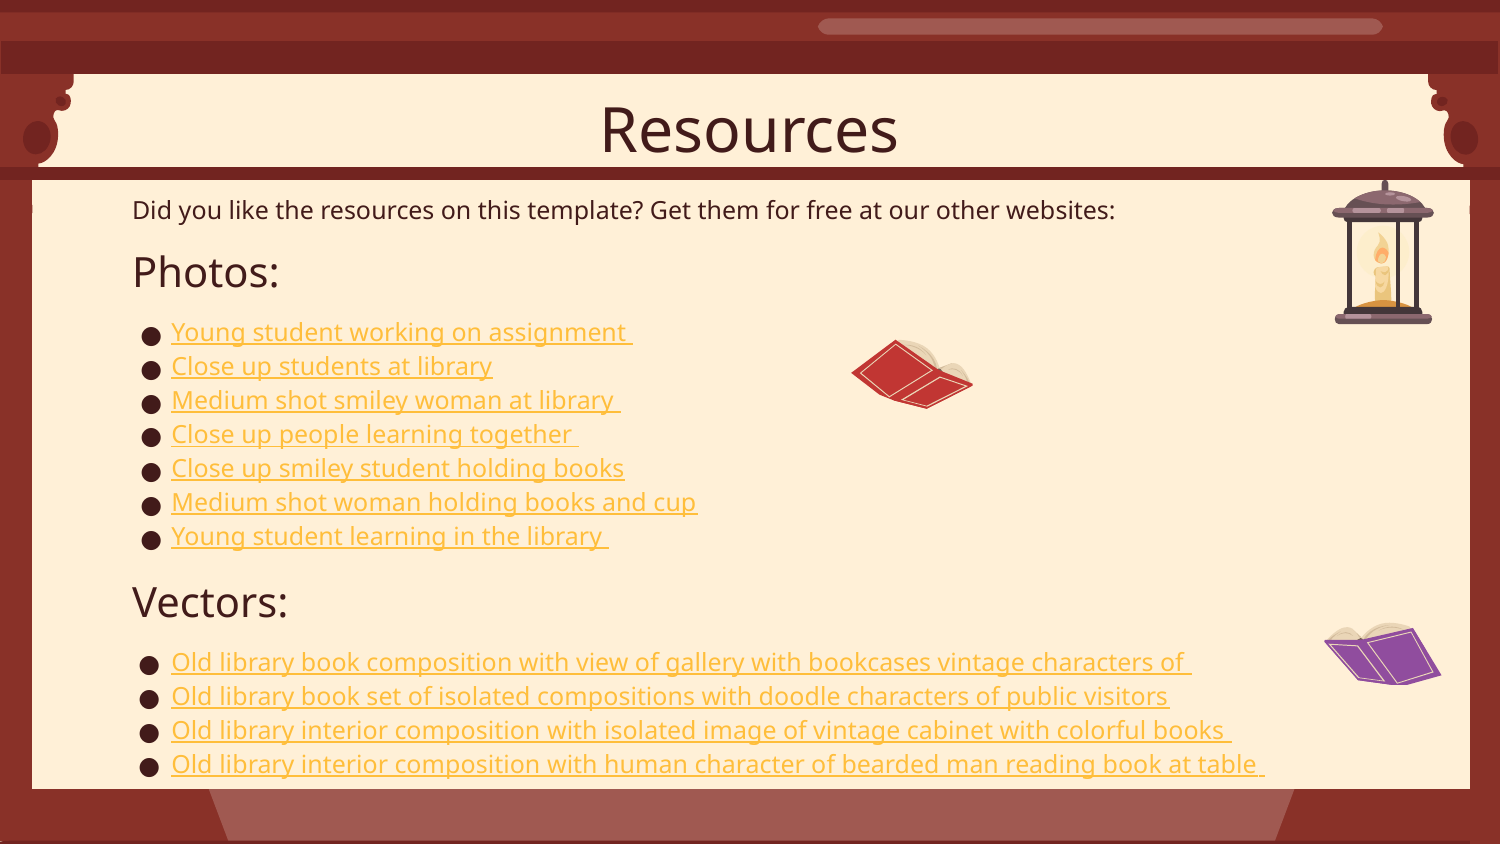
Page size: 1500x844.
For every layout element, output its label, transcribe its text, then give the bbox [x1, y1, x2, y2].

title Resources [118, 88, 1382, 166]
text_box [1329, 179, 1437, 325]
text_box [1324, 622, 1442, 686]
subtitle Did you like the resources on this template? Get them for free at our other websites: Photos: Young student working on assignment Close up students at library Medium shot smiley woman at library Close up people learning together Close up smiley student holding books Medium shot woman holding books and cup Young student learning in the library Vectors: Old library book composition with view of gallery with bookcases vintage characters of Old library book set of isolated compositions with doodle characters of public visitors Old library interior composition with isolated image of vintage cabinet with colorful books Old library interior composition with human character of bearded man reading book at table [116, 180, 1383, 756]
text_box [0, 166, 1500, 180]
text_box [854, 343, 973, 407]
